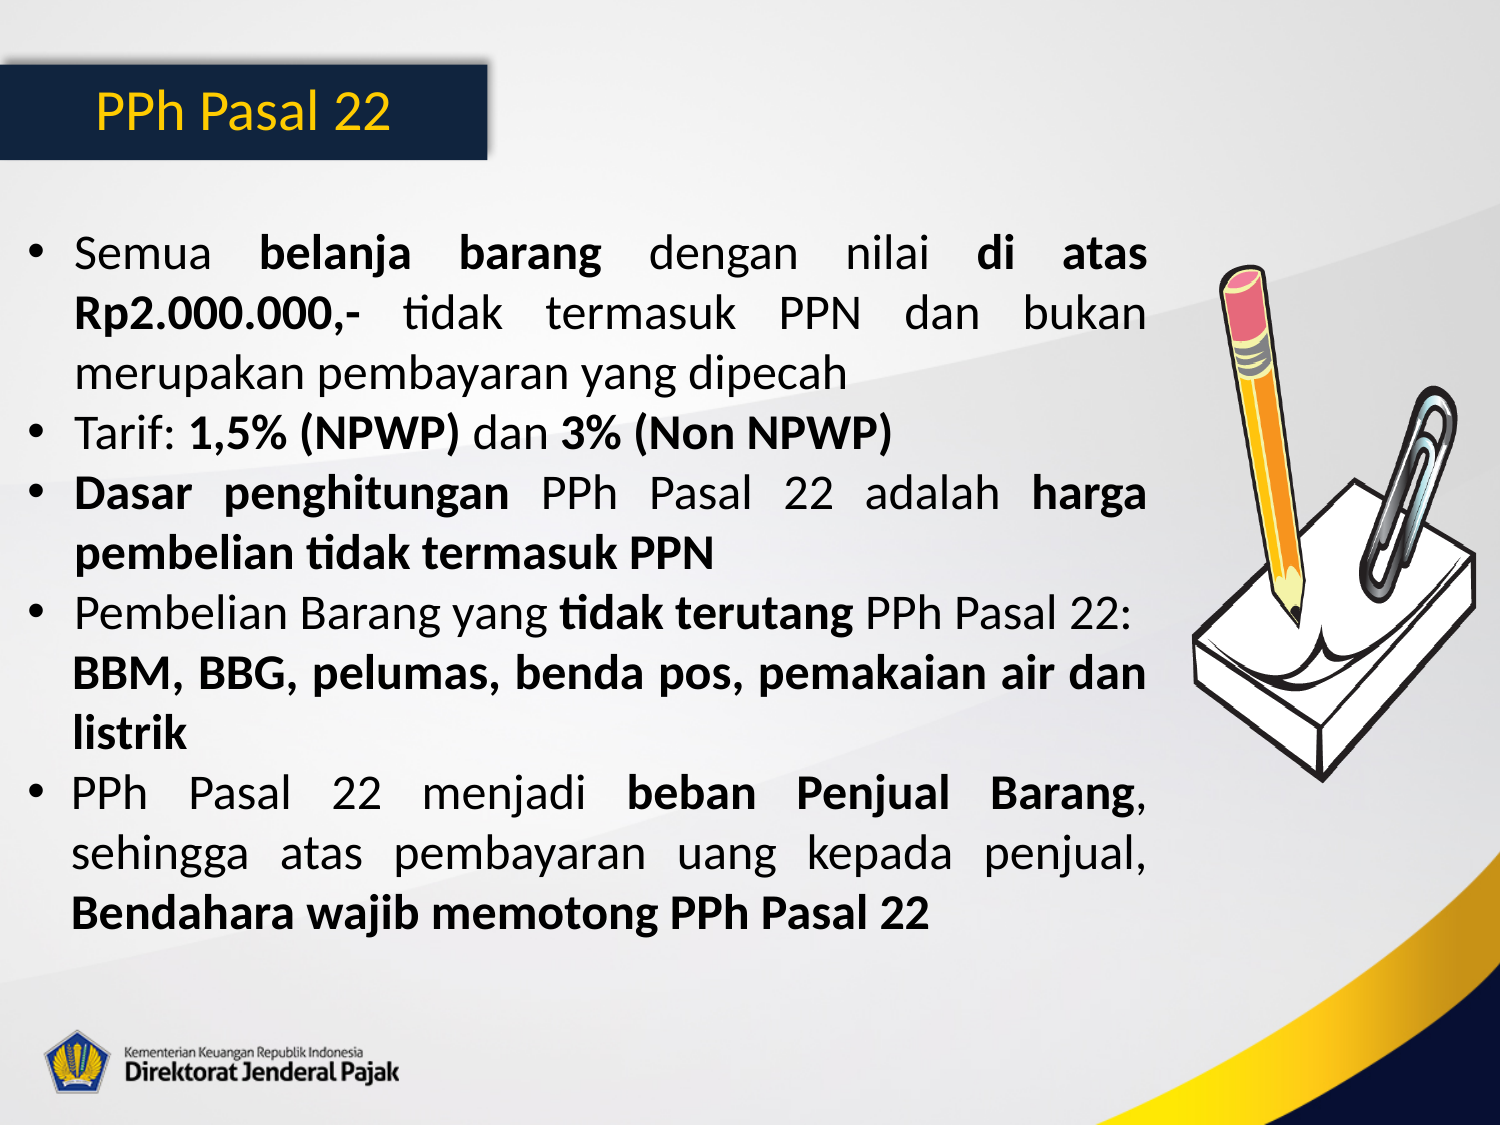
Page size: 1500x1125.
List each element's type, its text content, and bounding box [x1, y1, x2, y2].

text_box Semua belanja barang dengan nilai di atas Rp2.000.000,- tidak termasuk PPN dan bukan merupakan pembayaran yang dipecah Tarif: 1,5% (NPWP) dan 3% (Non NPWP) Dasar penghitungan PPh Pasal 22 adalah harga pembelian tidak termasuk PPN Pembelian Barang yang tidak terutang PPh Pasal 22: BBM, BBG, pelumas, benda pos, pemakaian air dan listrik PPh Pasal 22 menjadi beban Penjual Barang, sehingga atas pembayaran uang kepada penjual, Bendahara wajib memotong PPh Pasal 22 [12, 212, 1163, 948]
text_box PPh Pasal 22 [0, 64, 488, 161]
picture [0, 0, 1500, 1125]
